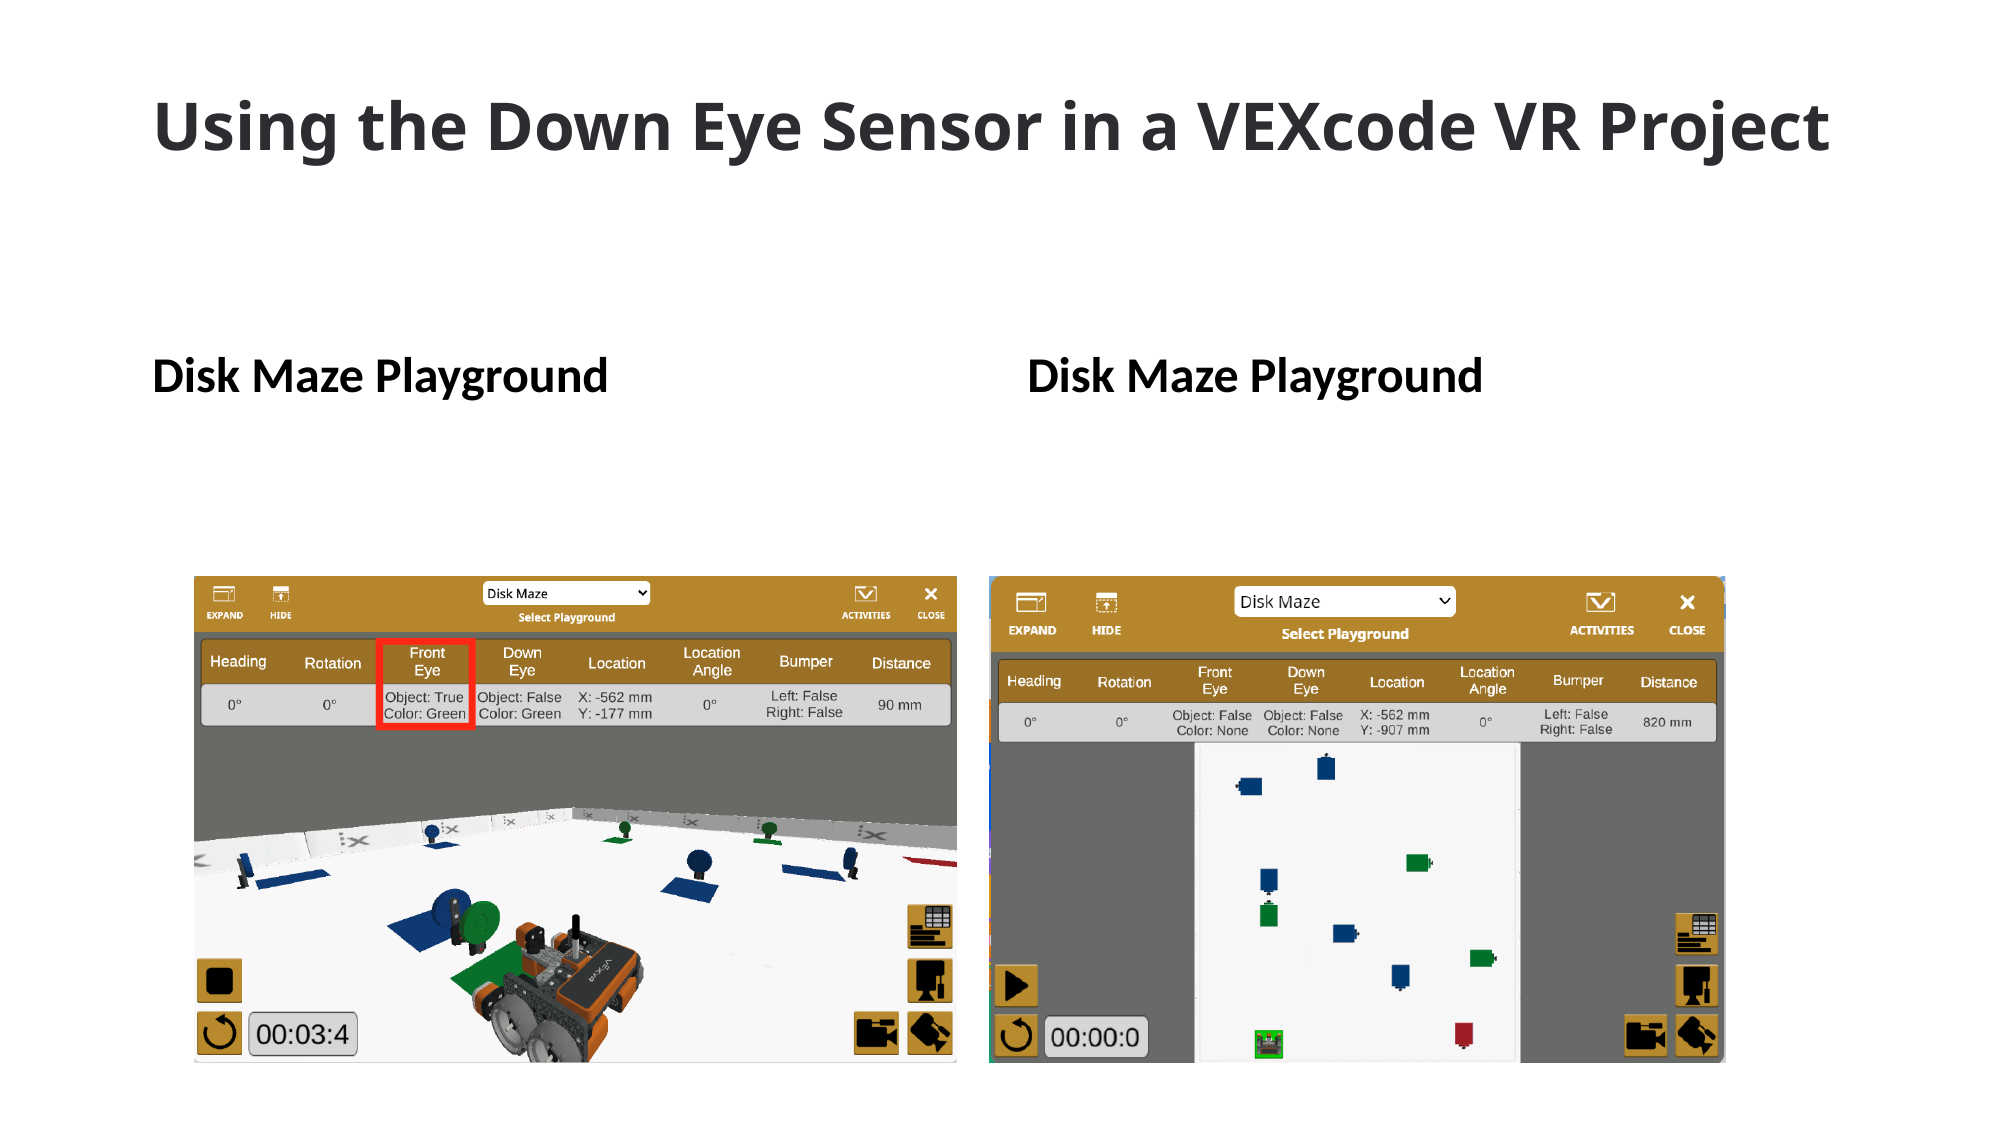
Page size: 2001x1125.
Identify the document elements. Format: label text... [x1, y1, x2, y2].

picture [989, 576, 1726, 1063]
text_box Using the Down Eye Sensor in a VEXcode VR Project [137, 59, 1863, 278]
picture [193, 576, 957, 1064]
text_box Disk Maze Playground [1012, 275, 1863, 411]
text_box Disk Maze Playground [137, 275, 984, 411]
